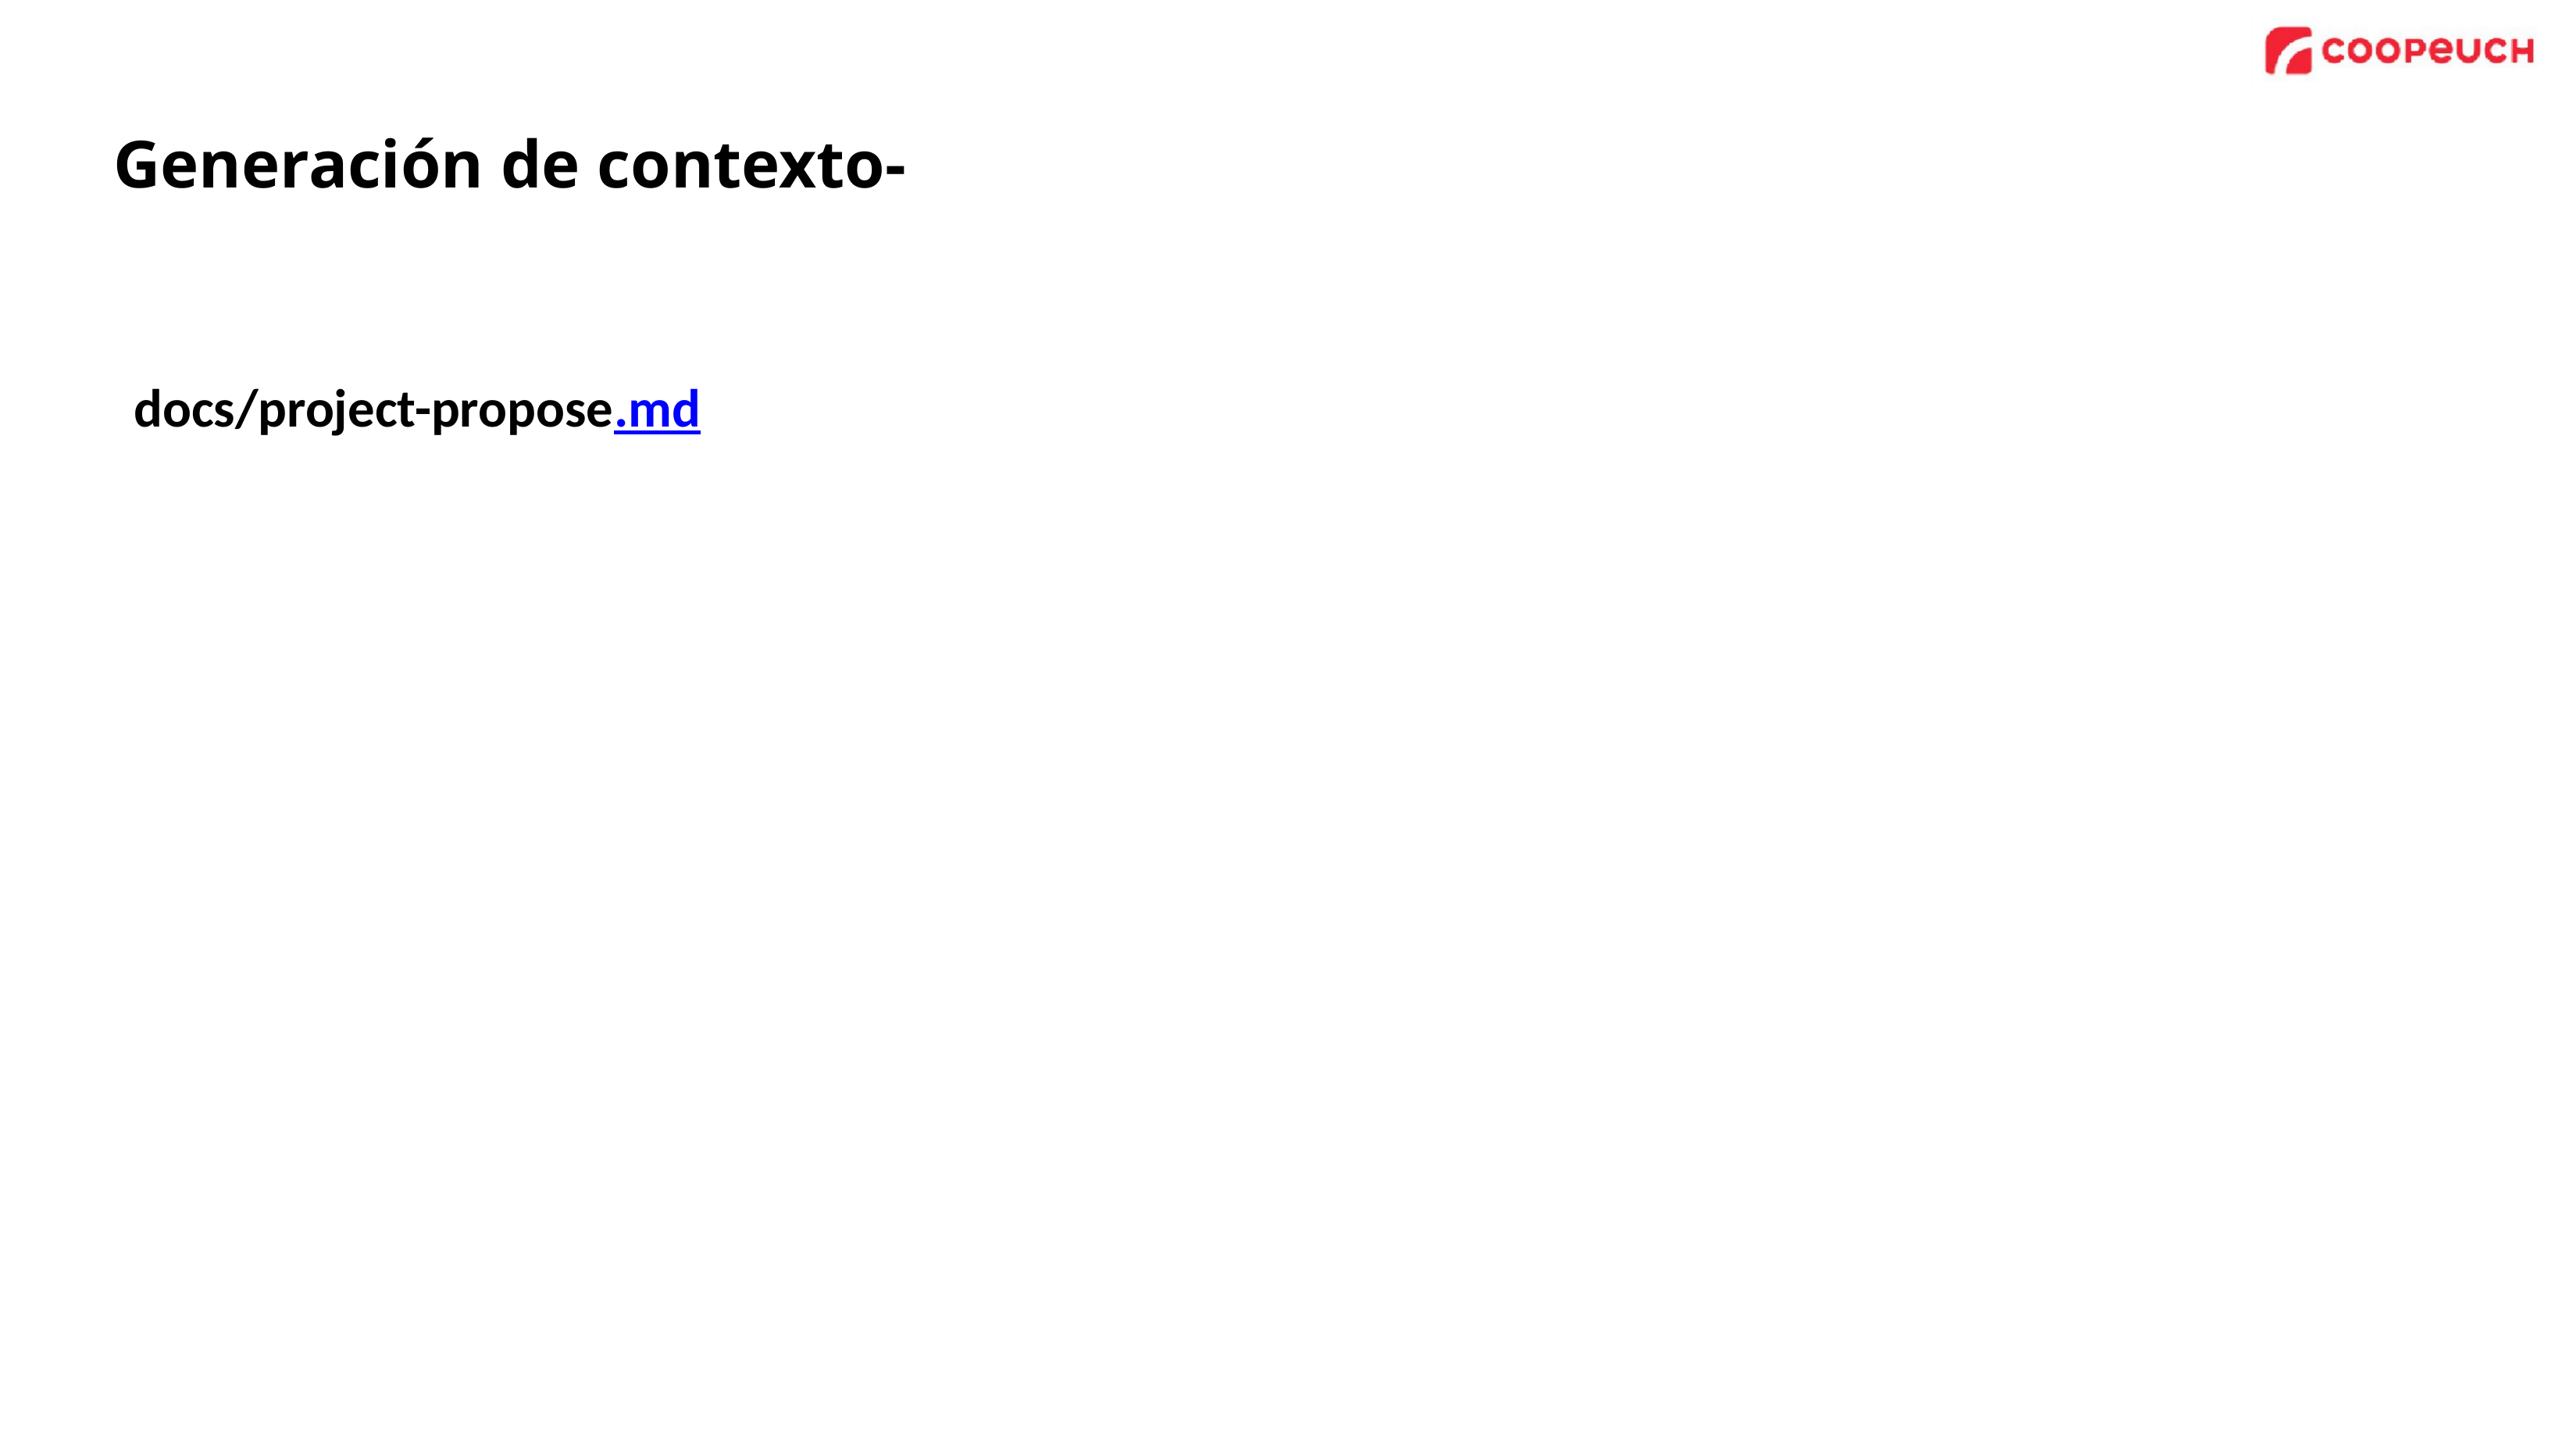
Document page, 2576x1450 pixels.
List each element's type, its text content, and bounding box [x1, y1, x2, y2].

picture [2250, 16, 2545, 92]
text_box docs/project-propose.md [122, 326, 2132, 905]
text_box Generación de contexto- [102, 110, 1949, 227]
